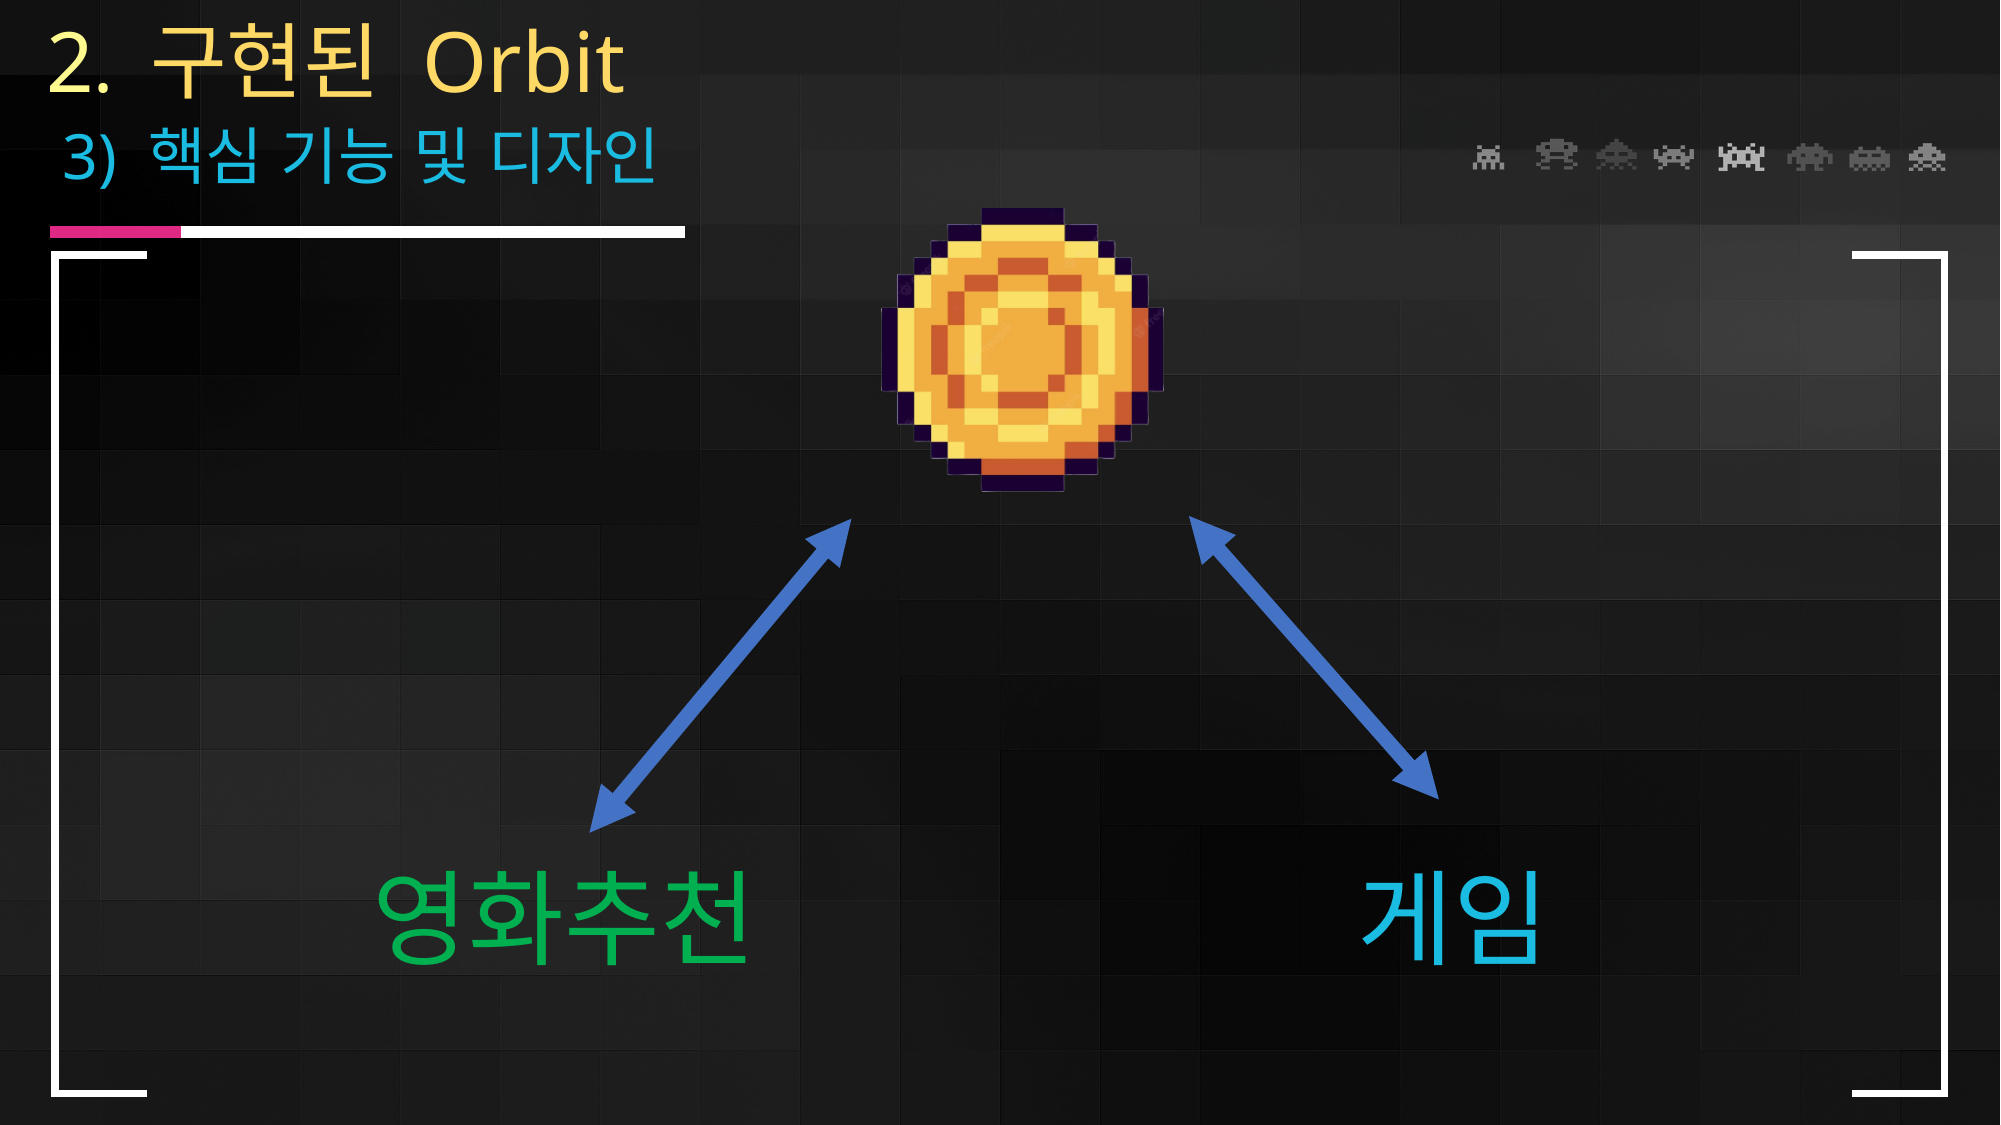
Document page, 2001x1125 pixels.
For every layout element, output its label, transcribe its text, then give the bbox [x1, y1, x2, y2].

text_box 게임 [1342, 845, 1806, 986]
picture [0, 0, 2000, 1125]
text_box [589, 518, 852, 833]
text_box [1188, 515, 1439, 800]
text_box 영화추천 [357, 845, 822, 986]
text_box 2. 구현된 Orbit 3) 핵심 기능 및 디자인 [31, 1, 882, 289]
